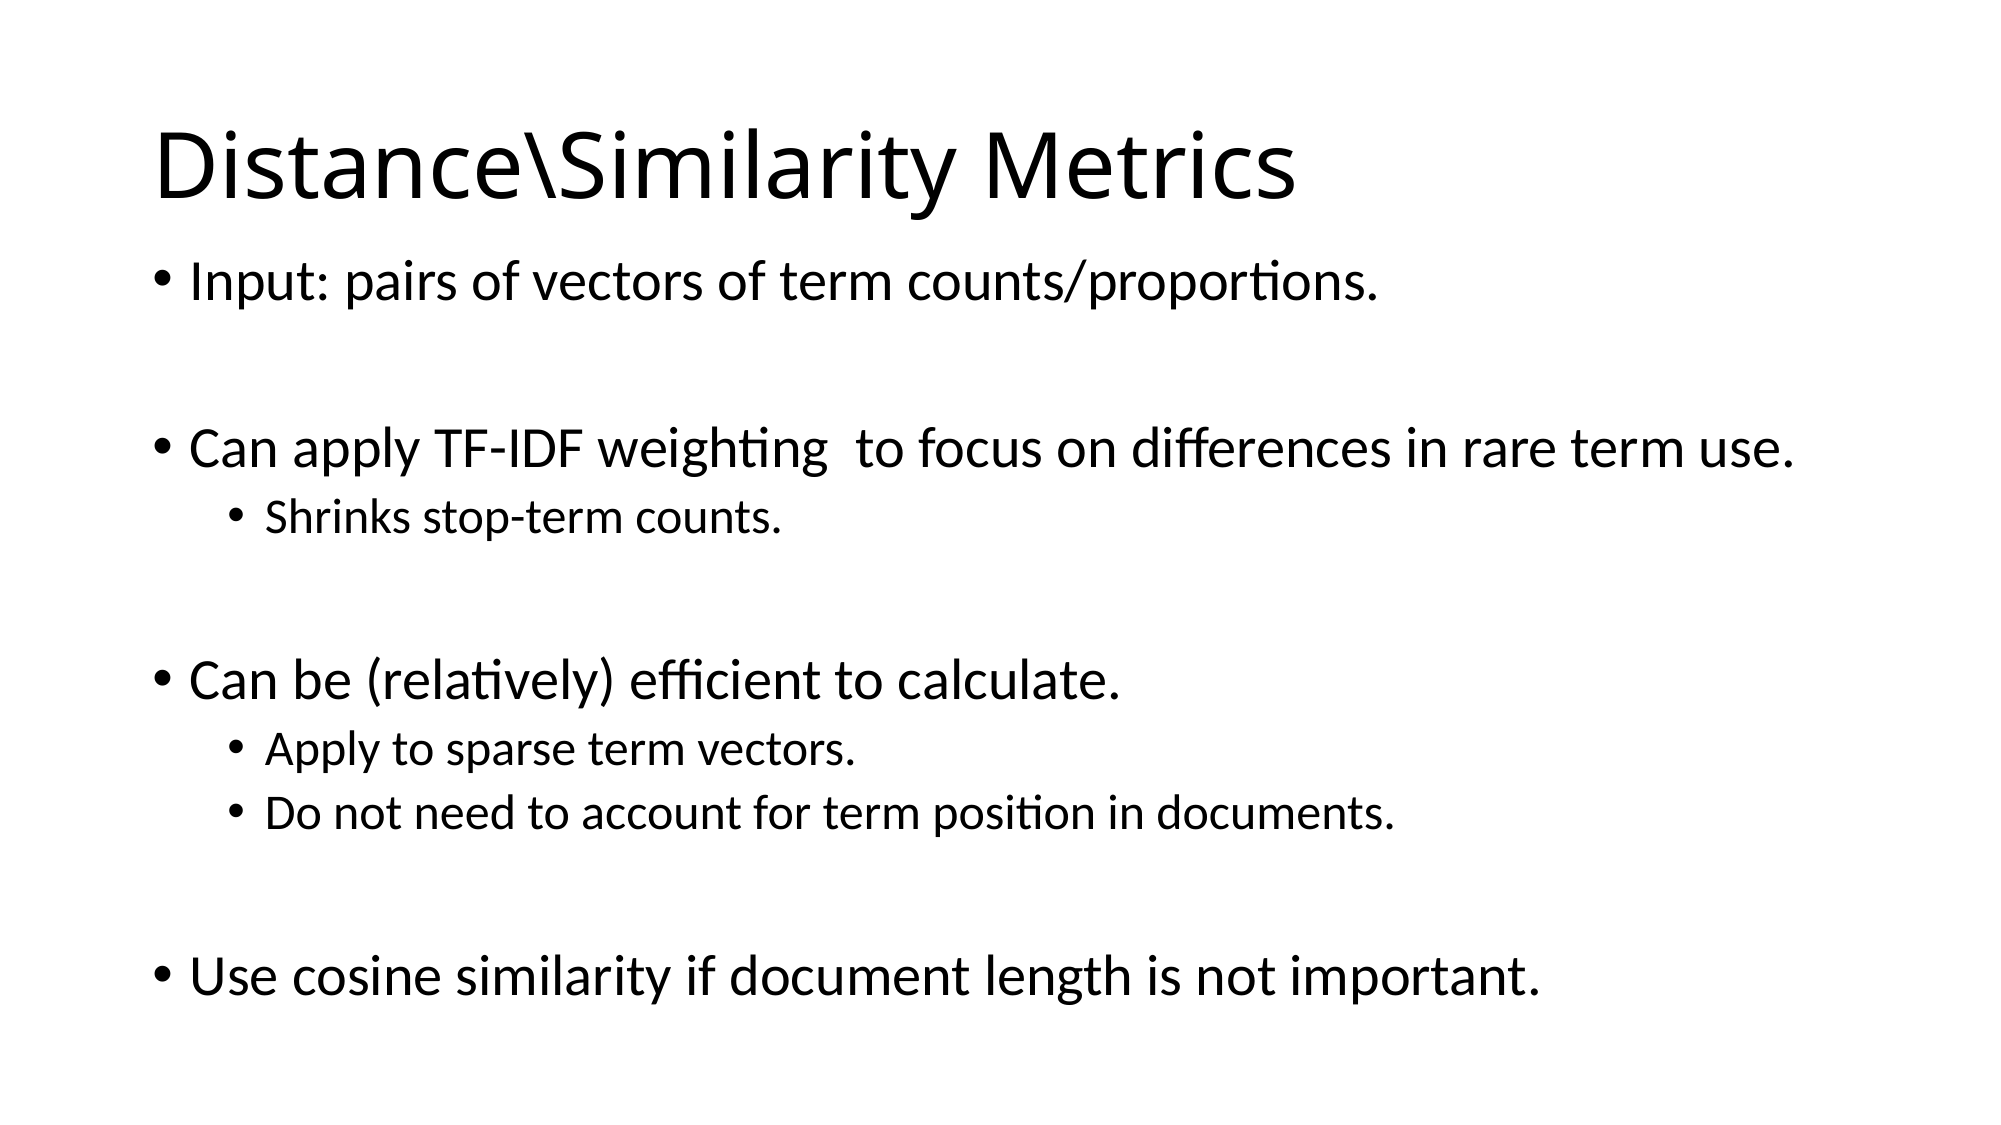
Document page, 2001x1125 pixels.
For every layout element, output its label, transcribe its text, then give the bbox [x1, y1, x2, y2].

list Input: pairs of vectors of term counts/proportions. Can apply TF-IDF weighting to focus on differences in rare term use. Shrinks stop-term counts. Can be (relatively) efficient to calculate. Apply to sparse term vectors. Do not need to account for term position in documents. Use cosine similarity if document length is not important. [137, 242, 1863, 1066]
title Distance\Similarity Metrics [137, 59, 1863, 242]
